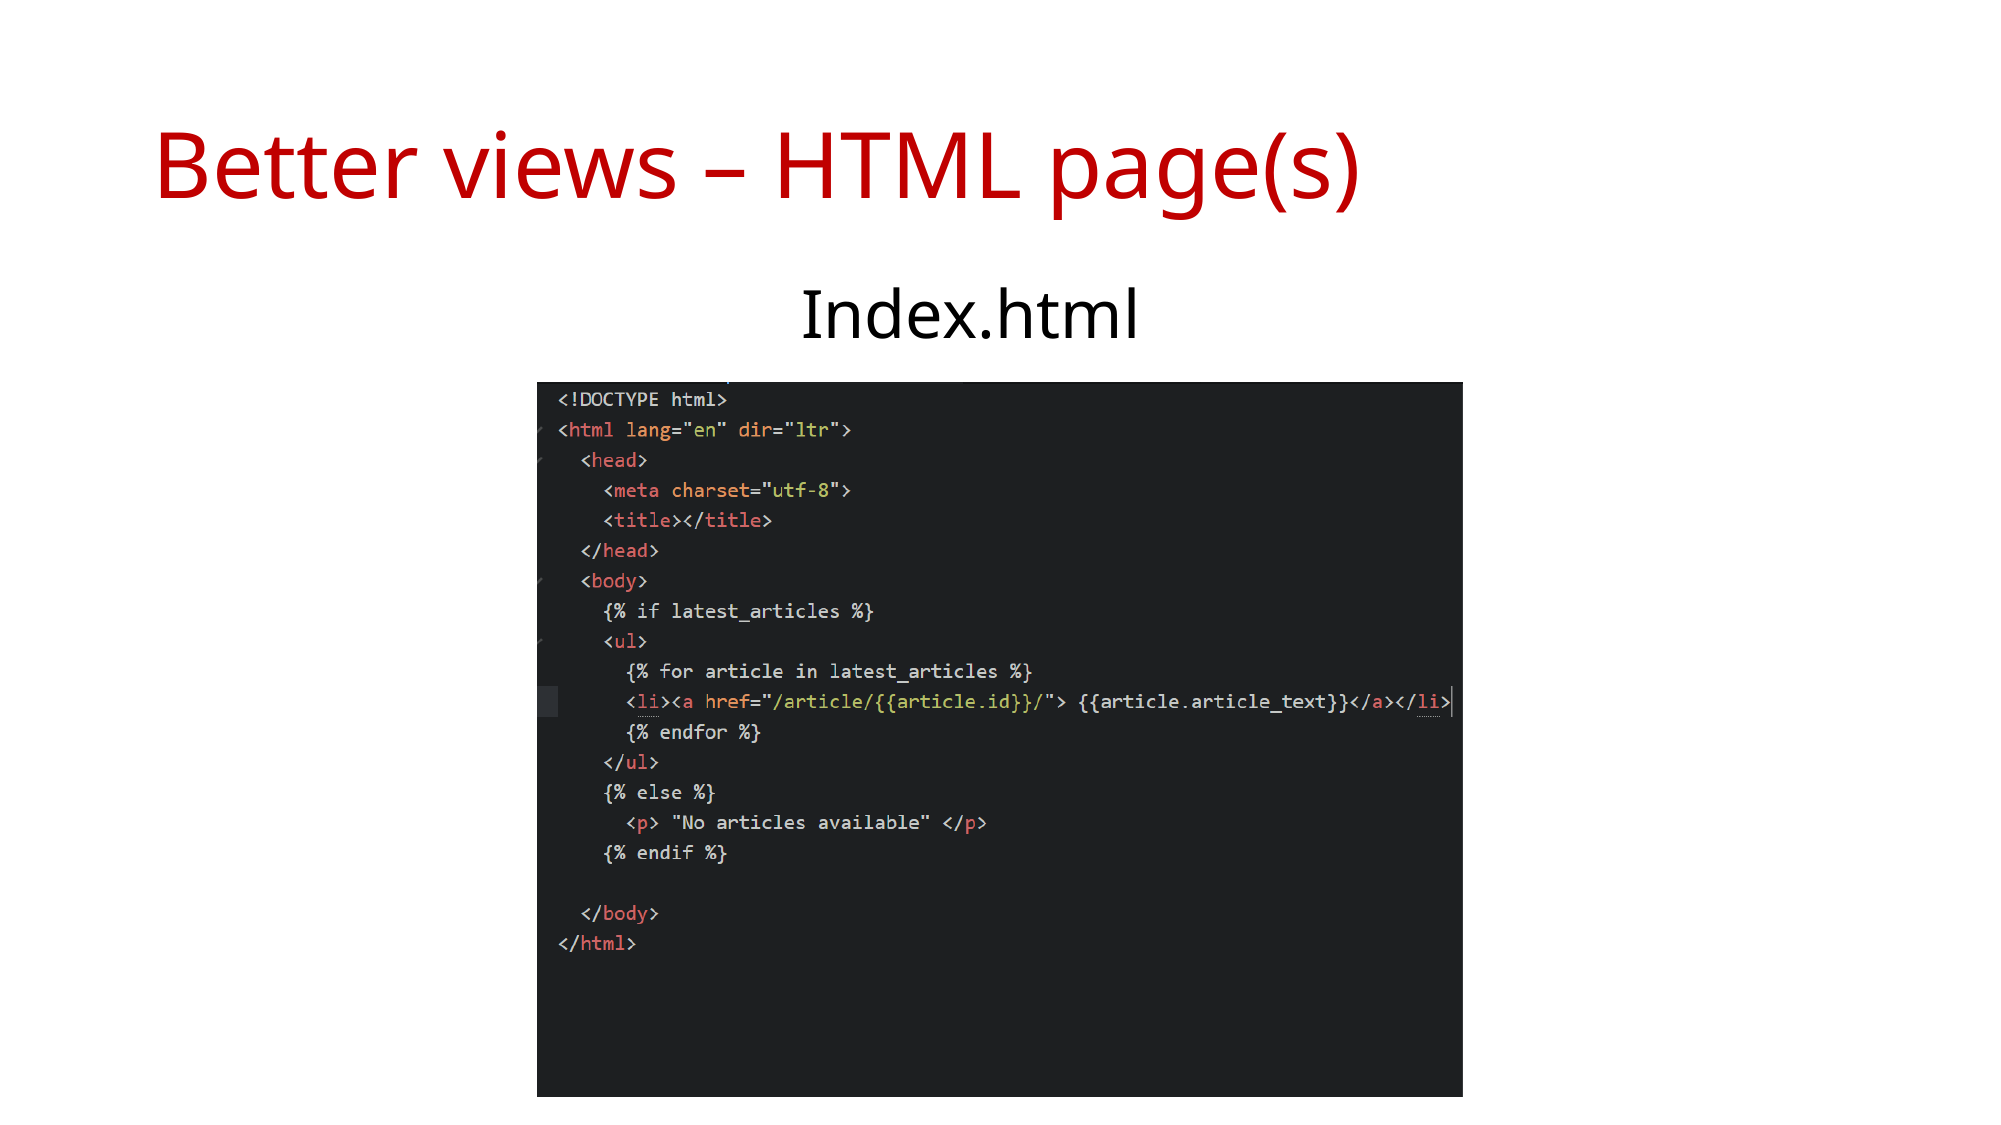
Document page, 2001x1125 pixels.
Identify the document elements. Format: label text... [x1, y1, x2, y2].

text_box Index.html [786, 264, 1156, 360]
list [537, 382, 1463, 1097]
text_box [137, 299, 1863, 1014]
title Better views – HTML page(s) [137, 59, 1863, 278]
